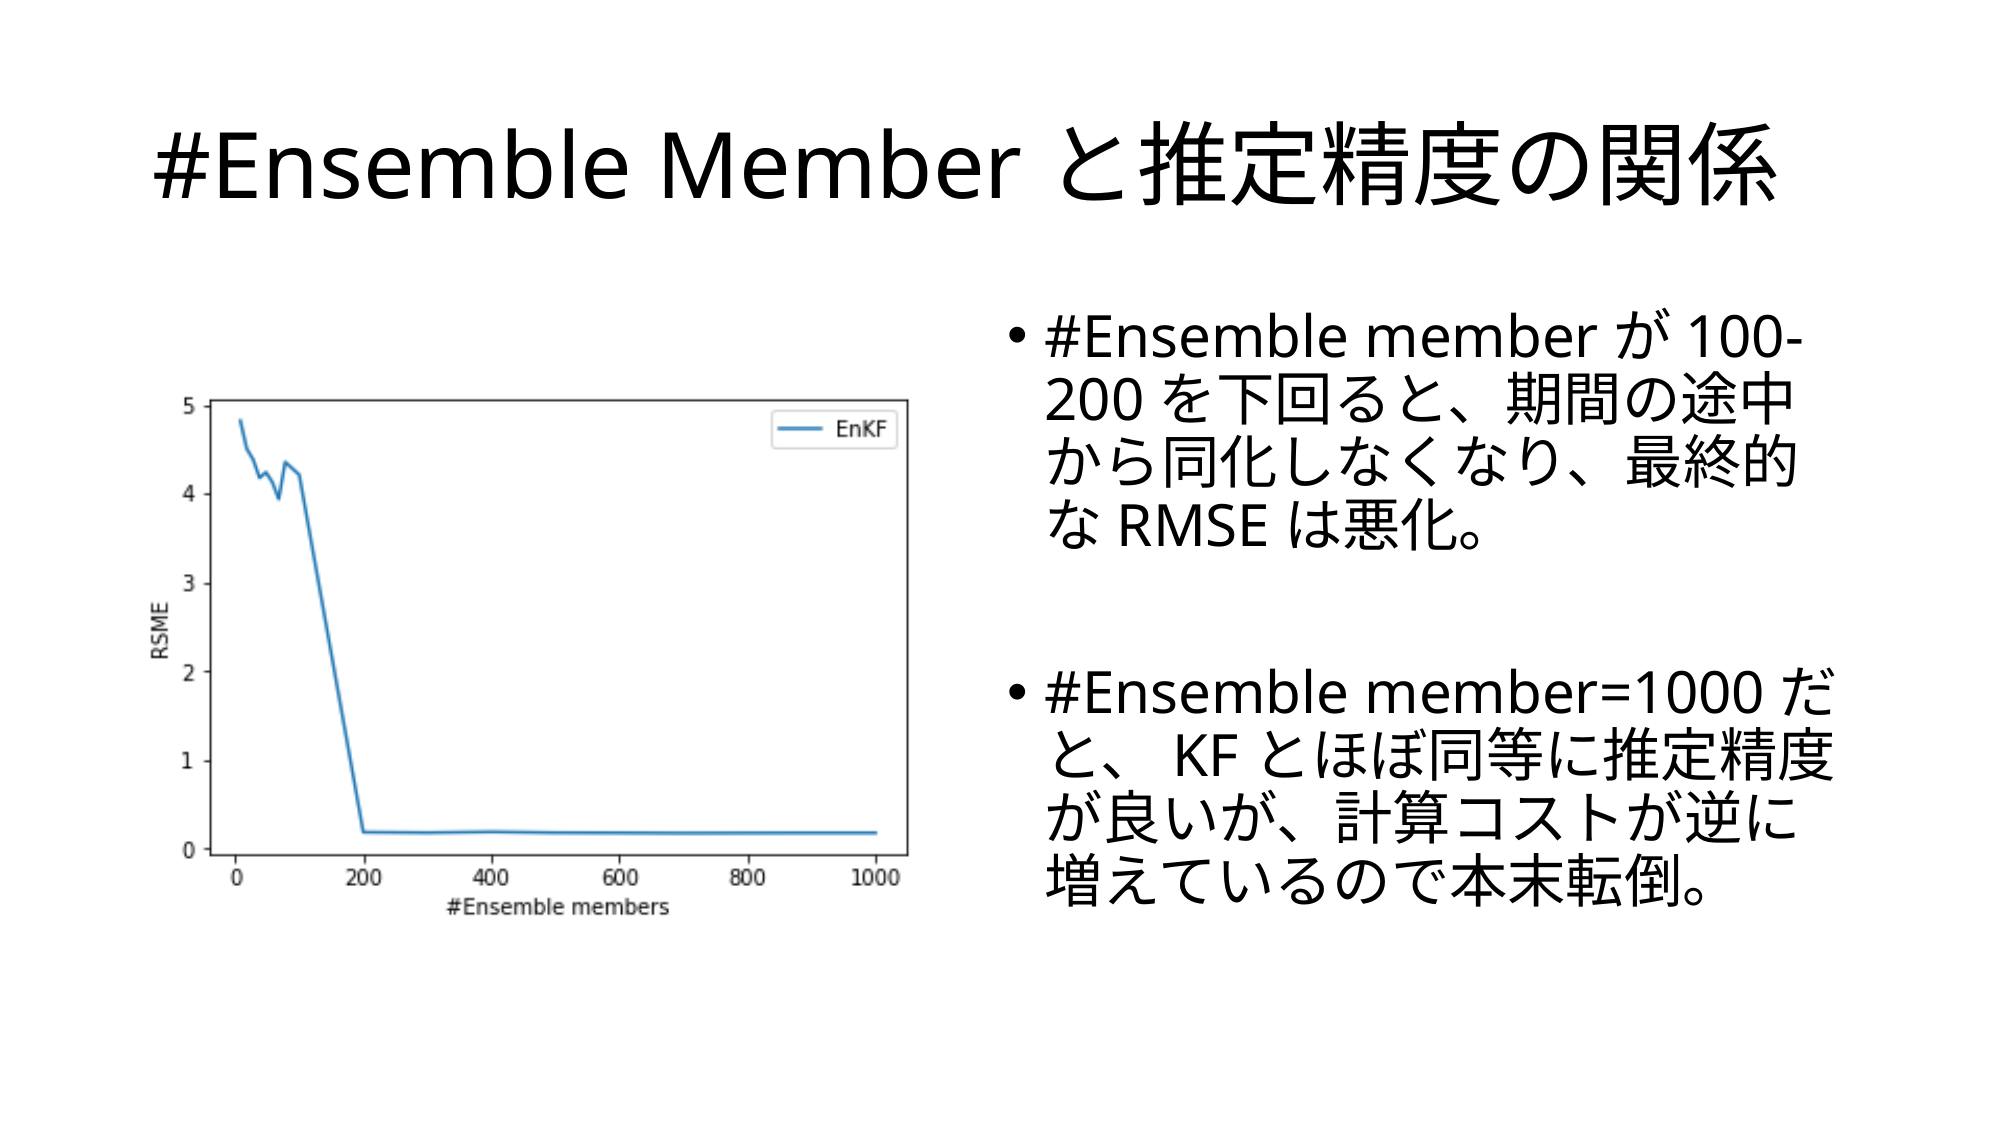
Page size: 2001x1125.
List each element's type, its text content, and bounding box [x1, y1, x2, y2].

title #Ensemble Memberと推定精度の関係 [137, 59, 1863, 278]
list #Ensemble memberが100-200を下回ると、期間の途中から同化しなくなり、最終的なRMSEは悪化。 #Ensemble member=1000だと、KFとほぼ同等に推定精度が良いが、計算コストが逆に増えているので本末転倒。 [992, 299, 1863, 1014]
picture [137, 379, 930, 934]
